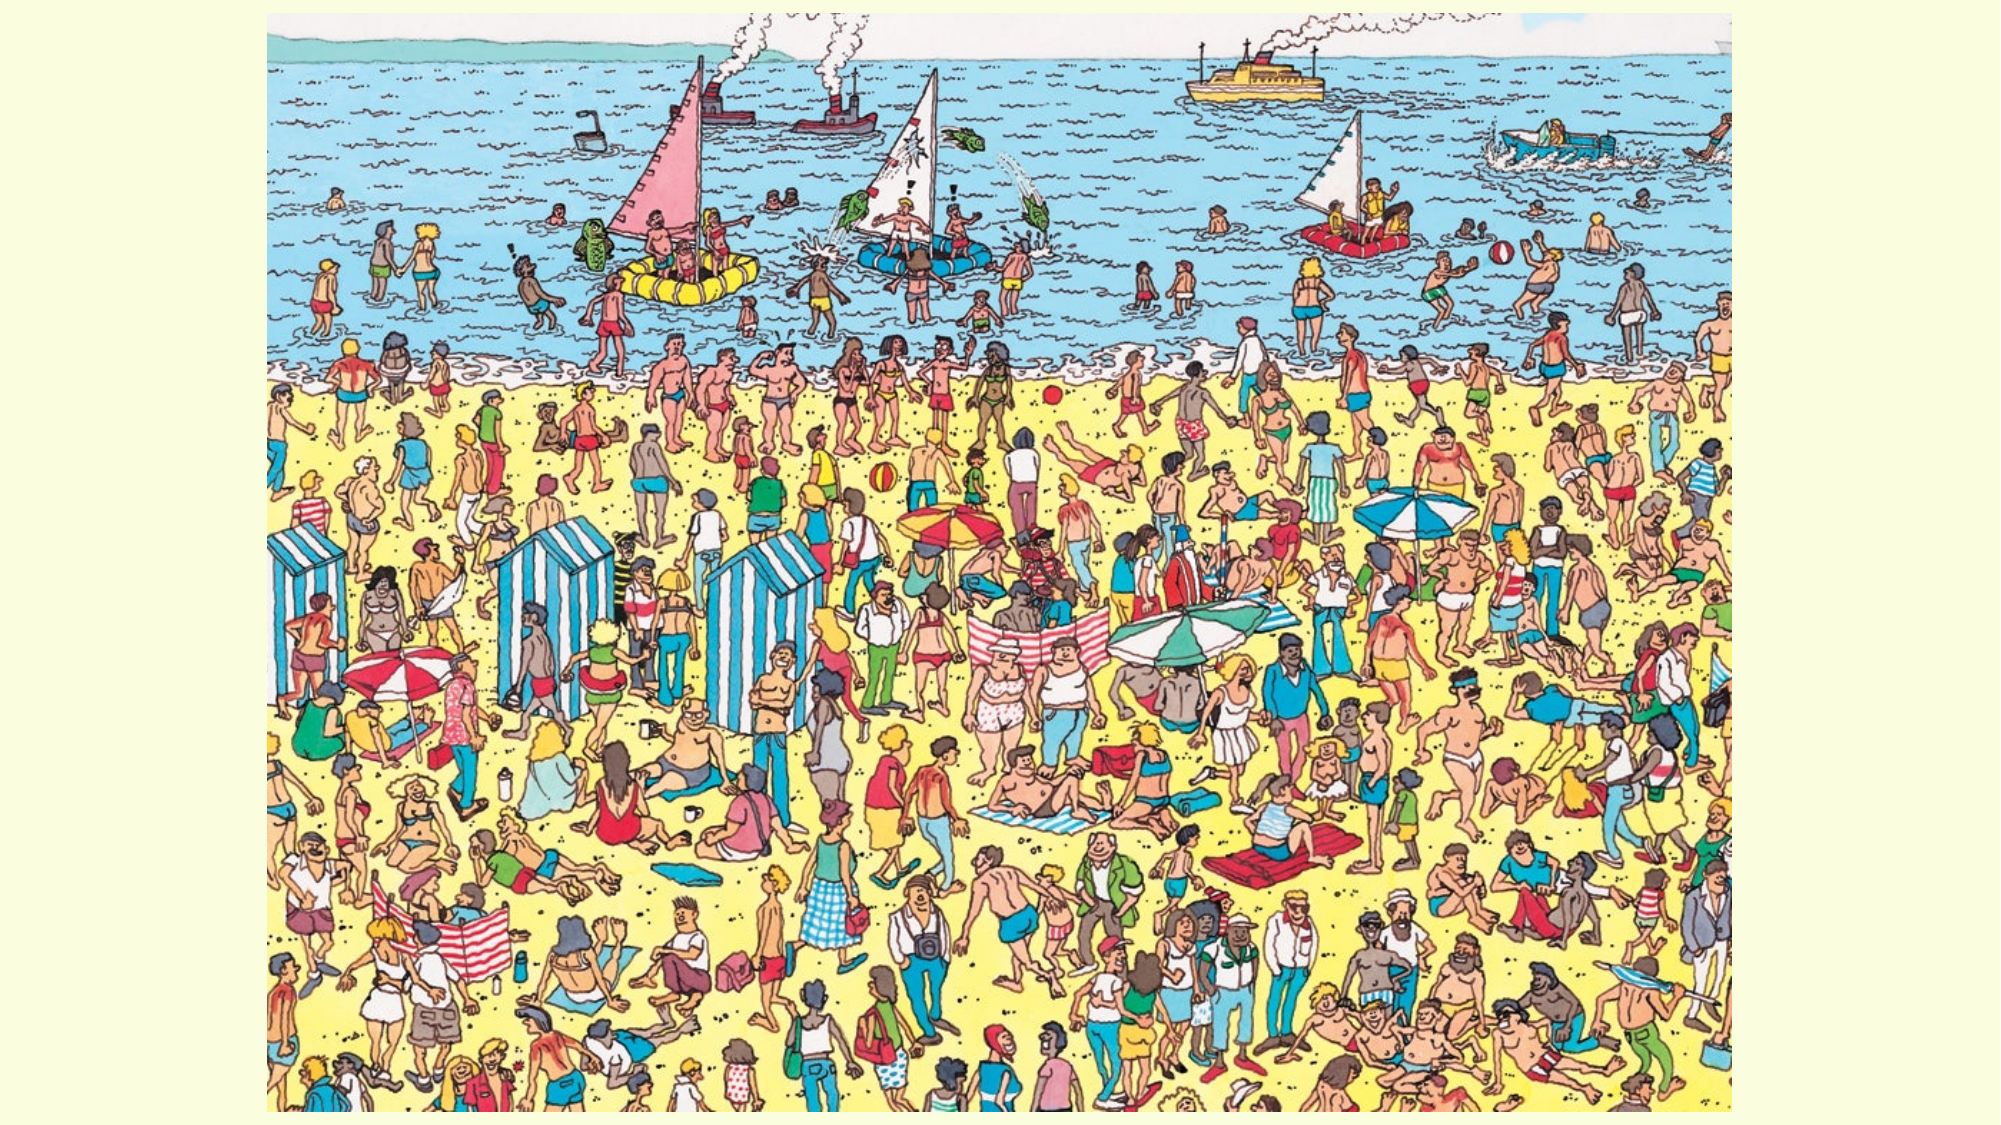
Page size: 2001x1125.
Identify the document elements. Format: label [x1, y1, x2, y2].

picture [267, 13, 1733, 1112]
